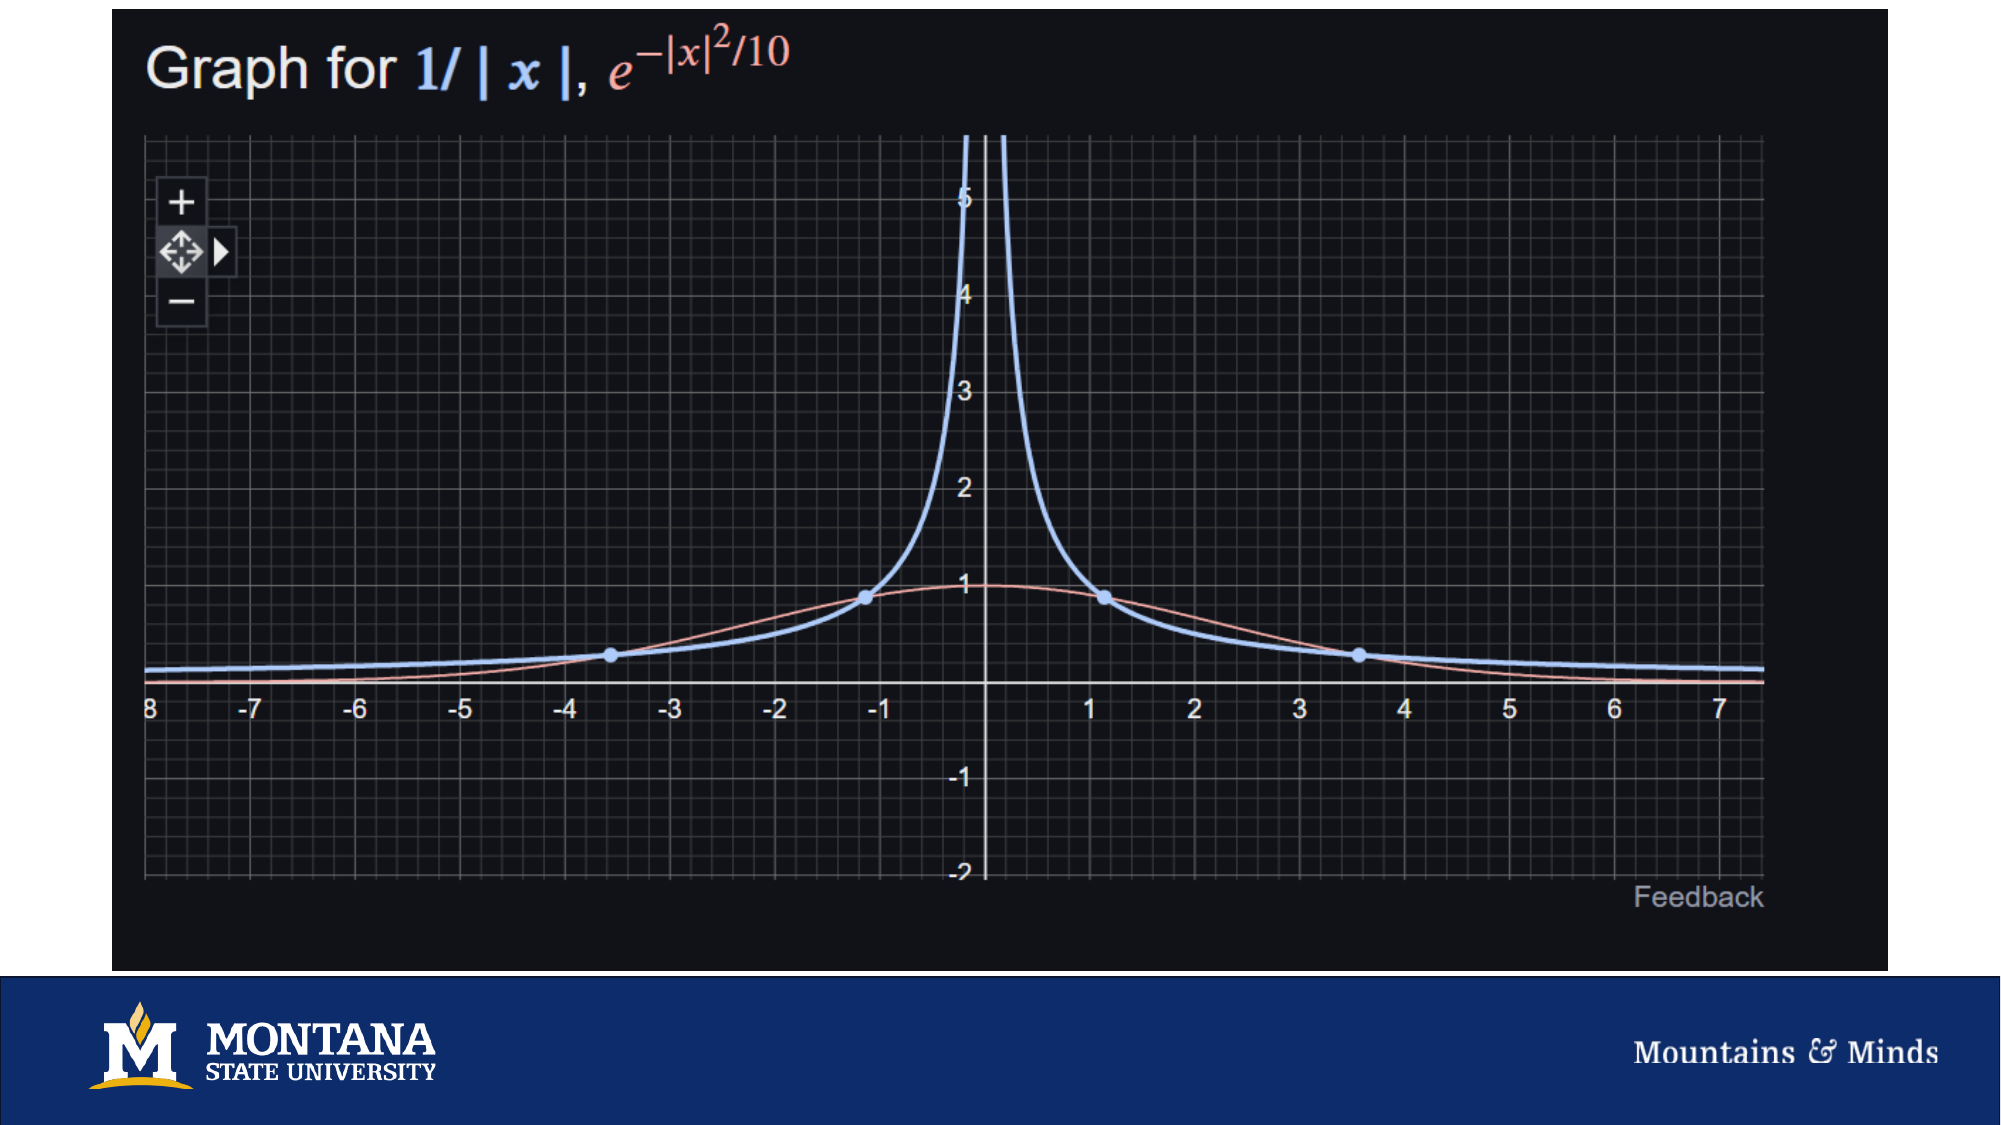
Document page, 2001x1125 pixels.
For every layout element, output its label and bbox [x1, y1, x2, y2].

picture [112, 9, 1888, 971]
